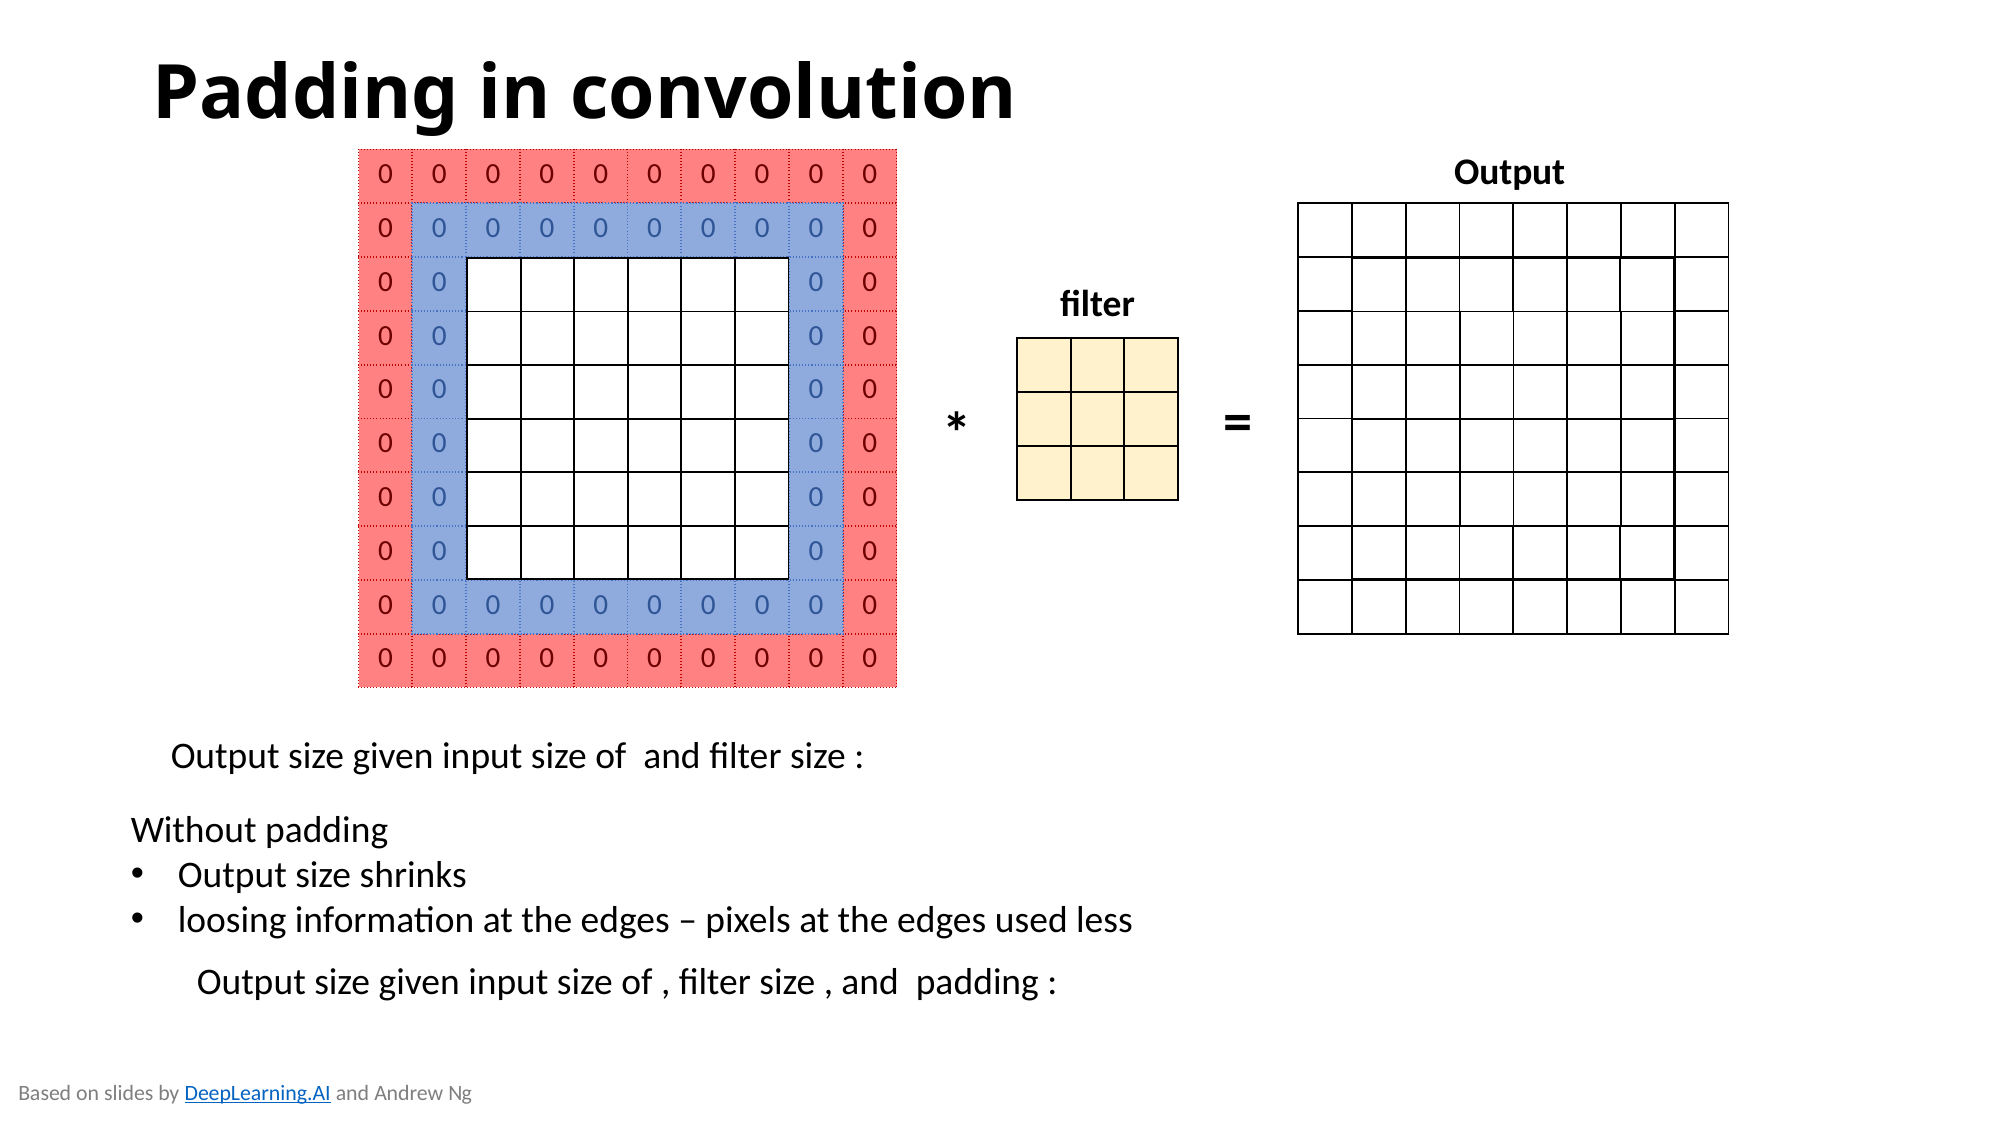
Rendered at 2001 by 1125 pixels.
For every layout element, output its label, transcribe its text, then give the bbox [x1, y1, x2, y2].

table_cell 0 [789, 365, 843, 419]
table_cell 0 [466, 634, 520, 687]
table_cell [1676, 312, 1728, 364]
table_header 0 [359, 149, 412, 203]
table_cell [1676, 258, 1728, 310]
table_cell [522, 527, 573, 578]
table_cell [1622, 312, 1673, 364]
table_cell [575, 366, 627, 418]
table_cell [1299, 581, 1351, 633]
table_cell 0 [359, 365, 412, 418]
table_cell [682, 420, 734, 471]
table_header [1568, 259, 1619, 311]
table_cell 0 [789, 472, 843, 526]
table_cell [1622, 473, 1673, 525]
table_cell 0 [412, 472, 466, 526]
table_cell [736, 312, 788, 364]
table_header 0 [843, 149, 897, 203]
table_cell 0 [412, 634, 466, 687]
table_cell [1568, 581, 1620, 633]
table_cell [1353, 581, 1405, 633]
table_cell [1299, 312, 1351, 364]
table_cell 0 [843, 580, 897, 634]
table_cell 0 [843, 257, 897, 311]
table_header [1514, 204, 1566, 256]
table_cell [1299, 473, 1351, 525]
table_header [1461, 312, 1513, 364]
table_cell 0 [843, 634, 897, 687]
table_cell [468, 473, 520, 525]
table_cell 0 [412, 419, 466, 472]
table_cell [1676, 527, 1728, 579]
title Padding in convolution [137, 34, 1863, 148]
table_cell [1461, 420, 1513, 471]
table_cell [1353, 312, 1405, 364]
table_cell [1353, 420, 1405, 471]
table_header 0 [628, 203, 681, 257]
table_cell [522, 420, 573, 471]
table_header [1460, 259, 1512, 311]
table_header [1514, 312, 1566, 364]
table_cell 0 [735, 580, 789, 634]
table_cell 0 [843, 526, 897, 580]
table_cell 0 [681, 580, 735, 634]
table_cell [1018, 393, 1070, 445]
table_cell [1568, 527, 1619, 578]
table_cell [1353, 366, 1405, 418]
table_cell [468, 366, 520, 418]
table_cell 0 [359, 580, 412, 634]
table_header [1568, 204, 1620, 256]
table_cell 0 [520, 580, 574, 634]
table_cell [575, 312, 627, 364]
table_cell [1072, 447, 1123, 499]
table_cell 0 [412, 365, 466, 419]
table_header 0 [520, 149, 574, 203]
table_cell 0 [412, 311, 466, 365]
table_cell 0 [789, 634, 843, 687]
table_header [1407, 312, 1459, 364]
table_cell 0 [628, 634, 681, 687]
table_cell 0 [359, 311, 412, 365]
table_cell [629, 312, 680, 364]
table_cell [1460, 527, 1512, 578]
table_cell [1676, 419, 1728, 471]
table_cell [1621, 527, 1673, 578]
text_box * [927, 387, 987, 473]
table_cell [1299, 419, 1351, 471]
table_cell [1407, 420, 1459, 471]
table_cell [1407, 366, 1459, 418]
table_header [736, 259, 788, 311]
table_cell 0 [359, 634, 412, 687]
table_cell 0 [735, 634, 789, 687]
table_header 0 [681, 149, 735, 203]
table_cell 0 [412, 526, 466, 580]
table_header 0 [466, 149, 520, 203]
table_cell [575, 420, 627, 471]
table_cell 0 [412, 580, 466, 634]
table_cell 0 [789, 526, 843, 580]
table_cell 0 [789, 580, 843, 634]
table_cell [1018, 447, 1070, 499]
table_header 0 [412, 149, 466, 203]
table_cell [1514, 366, 1566, 418]
table_cell [468, 420, 520, 471]
table_header [1125, 339, 1177, 391]
table_cell [522, 366, 573, 418]
table_cell [522, 473, 573, 525]
table_header 0 [789, 203, 843, 257]
table_cell [1353, 527, 1405, 578]
table_header [522, 259, 573, 311]
table_cell 0 [359, 418, 412, 472]
table_header [682, 259, 734, 311]
table_cell [1460, 581, 1512, 633]
table_cell [1353, 473, 1405, 525]
table_cell [1622, 366, 1673, 418]
table_cell [1407, 527, 1459, 578]
table_header [1568, 312, 1620, 364]
table_cell 0 [412, 257, 466, 311]
table_header 0 [574, 149, 628, 203]
text_box filter [1023, 271, 1172, 332]
table_cell 0 [843, 472, 897, 526]
table_header [1072, 339, 1123, 391]
table_header 0 [574, 203, 628, 257]
table_cell 0 [789, 257, 843, 311]
table_cell [1125, 447, 1177, 499]
table_cell [736, 473, 788, 525]
table_cell [1568, 473, 1620, 525]
table_cell [682, 527, 734, 578]
table_header 0 [681, 203, 735, 257]
table_cell [736, 366, 788, 418]
table_cell [1514, 527, 1566, 578]
table_cell [1461, 366, 1513, 418]
table_cell 0 [789, 311, 843, 365]
text_box Based on slides by DeepLearning.AI and Andrew Ng [16, 1076, 519, 1105]
table_header 0 [412, 203, 466, 257]
table_cell [1461, 473, 1513, 525]
table_header [1353, 259, 1405, 311]
table_cell [629, 420, 680, 471]
table_cell [1514, 420, 1566, 471]
table_header [1407, 204, 1459, 256]
table_cell 0 [628, 580, 681, 634]
table_cell [1676, 473, 1728, 525]
table_header [1353, 204, 1405, 256]
table_cell 0 [359, 472, 412, 526]
table_cell [1407, 473, 1459, 525]
table_cell 0 [843, 203, 897, 257]
table_header 0 [735, 149, 789, 203]
text_box = [1208, 375, 1268, 461]
table_header [1622, 204, 1674, 256]
table_cell [1299, 527, 1351, 579]
table_cell [1514, 581, 1566, 633]
table_cell 0 [359, 257, 412, 311]
table_header [1621, 259, 1673, 311]
table_cell [629, 366, 680, 418]
table_cell [1299, 258, 1351, 310]
table_cell 0 [574, 634, 628, 687]
table_header 0 [520, 203, 574, 257]
table_header [1514, 259, 1566, 311]
table_cell [629, 527, 680, 578]
table_header [1460, 204, 1512, 256]
text_box Output [1439, 139, 1587, 200]
table_header [1407, 259, 1459, 311]
table_cell [682, 312, 734, 364]
table_cell [682, 366, 734, 418]
table_header 0 [466, 203, 520, 257]
table_cell [575, 527, 627, 578]
table_cell 0 [843, 365, 897, 418]
table_cell [1622, 581, 1674, 633]
table_cell [468, 527, 520, 578]
table_cell [1125, 393, 1177, 445]
table_cell [1568, 420, 1620, 471]
table_cell [1622, 420, 1673, 471]
table_cell 0 [359, 203, 412, 257]
table_cell [575, 473, 627, 525]
table_cell [1568, 366, 1620, 418]
table_cell [1407, 581, 1459, 633]
text_box Without padding Output size shrinks loosing information at the edges – pixels at the edges used less [116, 797, 1150, 948]
table_header [468, 259, 520, 311]
table_header 0 [735, 203, 789, 257]
table_cell 0 [359, 526, 412, 580]
table_cell 0 [843, 418, 897, 472]
table_cell [468, 312, 520, 364]
table_cell [1299, 366, 1351, 418]
table_cell 0 [574, 580, 628, 634]
table_cell [522, 312, 573, 364]
table_header [629, 259, 680, 311]
table_cell 0 [681, 634, 735, 687]
table_cell [1676, 581, 1728, 633]
table_header 0 [628, 149, 681, 203]
table_cell [736, 420, 788, 471]
table_header [1018, 339, 1070, 391]
table_header [1299, 204, 1351, 256]
table_header 0 [789, 149, 843, 203]
table_cell [1072, 393, 1123, 445]
table_cell [629, 473, 680, 525]
table_cell 0 [789, 419, 843, 472]
table_cell 0 [466, 580, 520, 634]
table_header [575, 259, 627, 311]
table_cell [682, 473, 734, 525]
table_cell 0 [843, 311, 897, 365]
table_cell 0 [520, 634, 574, 687]
table_cell [736, 527, 788, 578]
table_cell [1676, 366, 1728, 418]
table_header [1676, 204, 1728, 256]
table_cell [1514, 473, 1566, 525]
